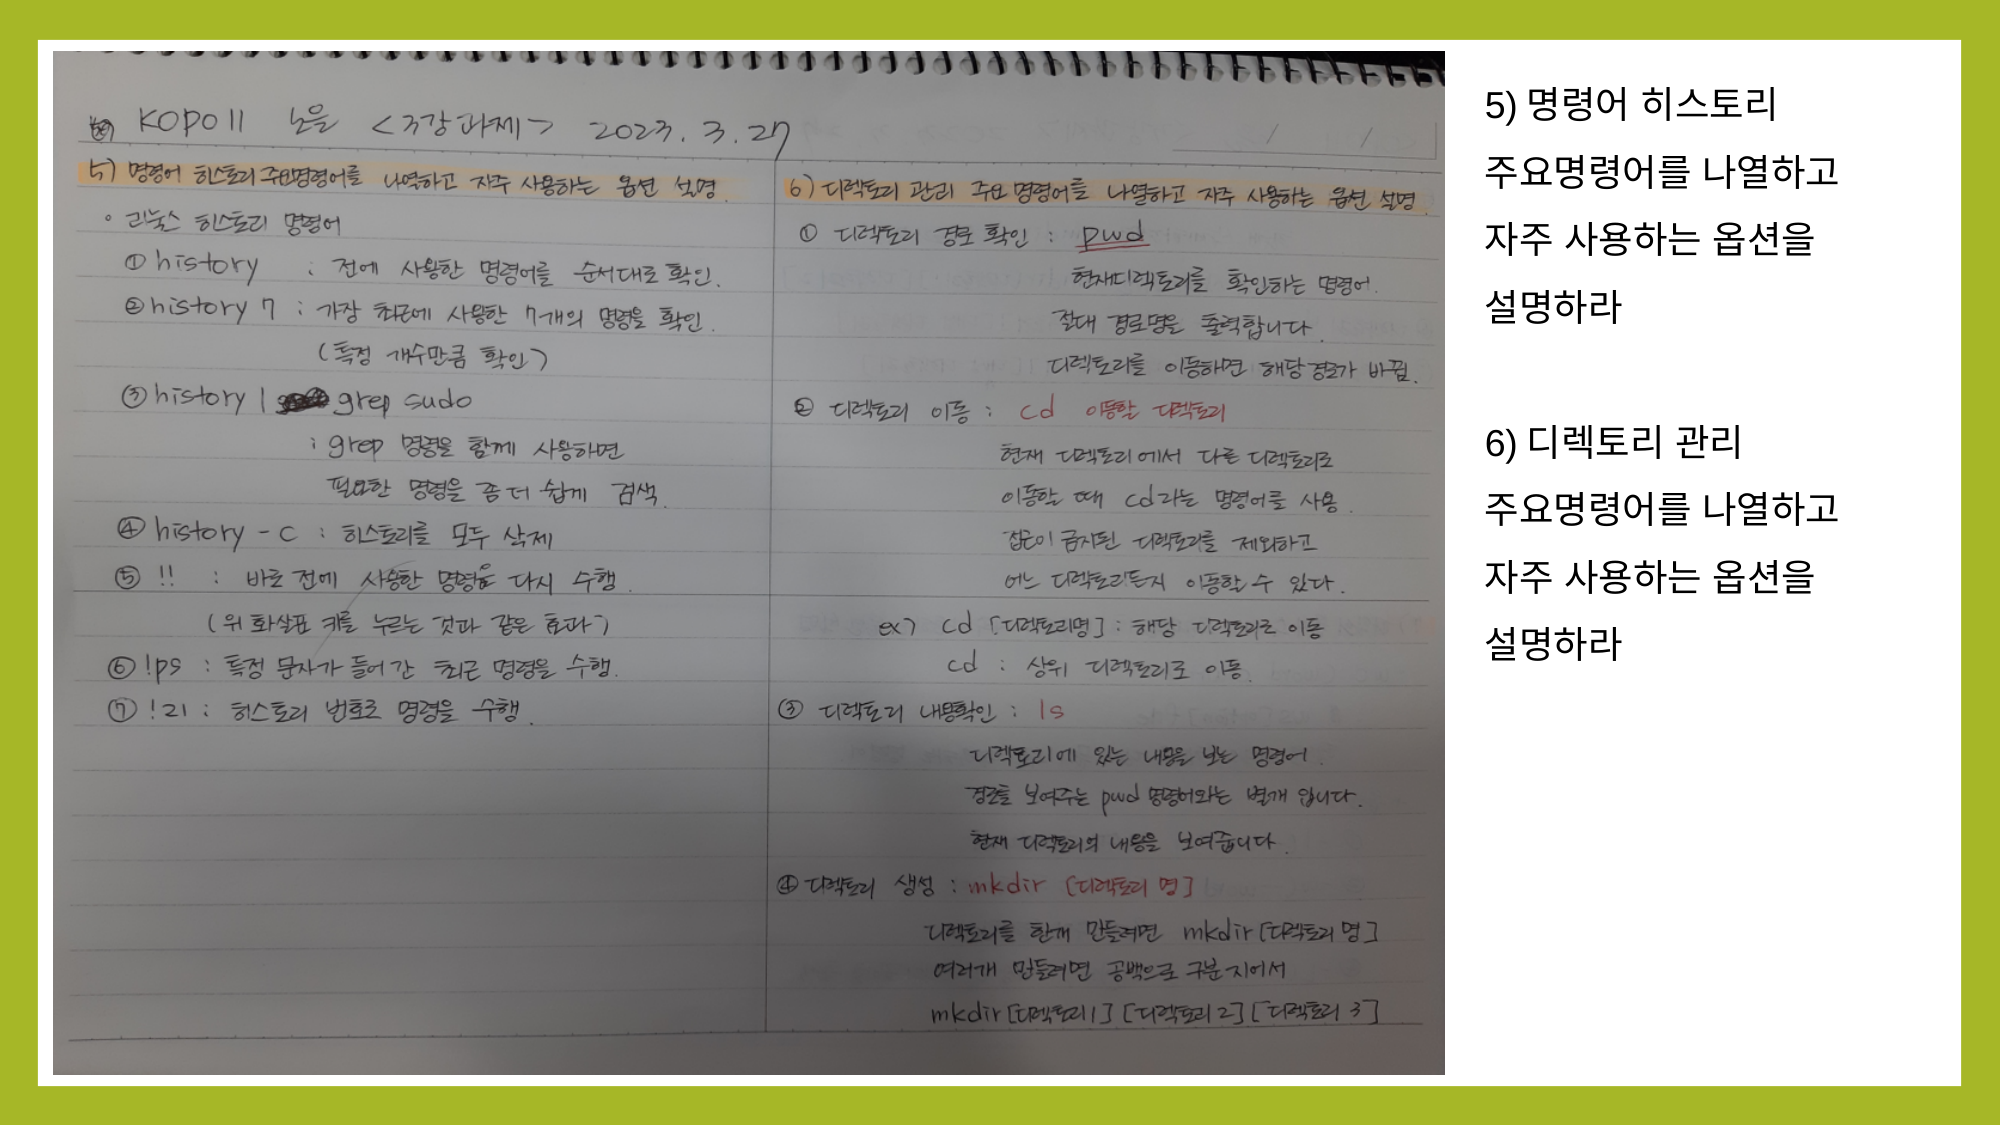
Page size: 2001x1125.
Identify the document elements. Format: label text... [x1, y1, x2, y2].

picture [53, 51, 1446, 1075]
text_box 5)명령어 히스토리 주요명령어를 나열하고 자주 사용하는 옵션을 설명하라 6)디렉토리 관리 주요명령어를 나열하고 자주 사용하는 옵션을 설명하라 [1469, 51, 1933, 742]
